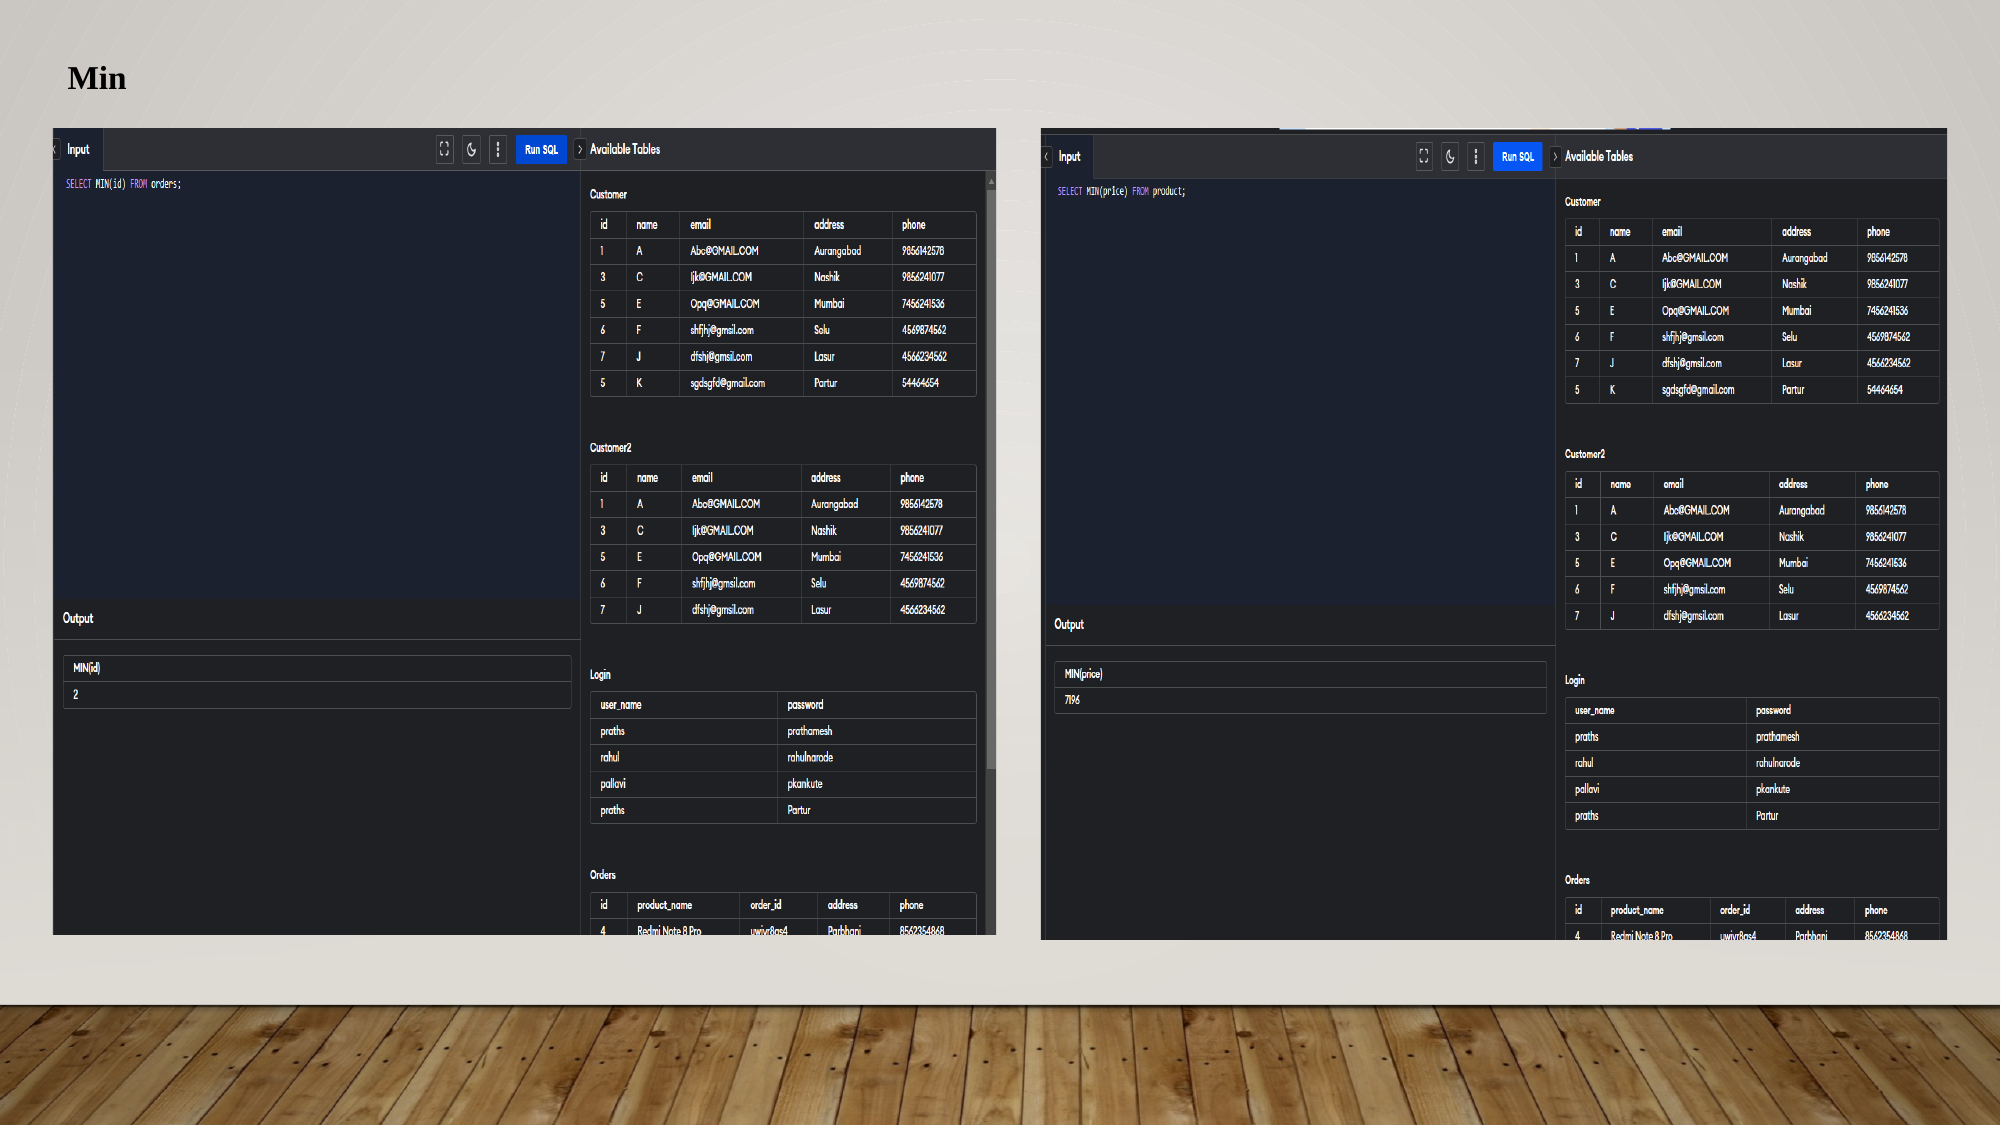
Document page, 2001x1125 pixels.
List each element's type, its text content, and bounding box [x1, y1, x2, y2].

picture [0, 1005, 2000, 1125]
picture [52, 128, 997, 941]
picture [1040, 128, 1948, 941]
text_box Min [52, 48, 1460, 144]
